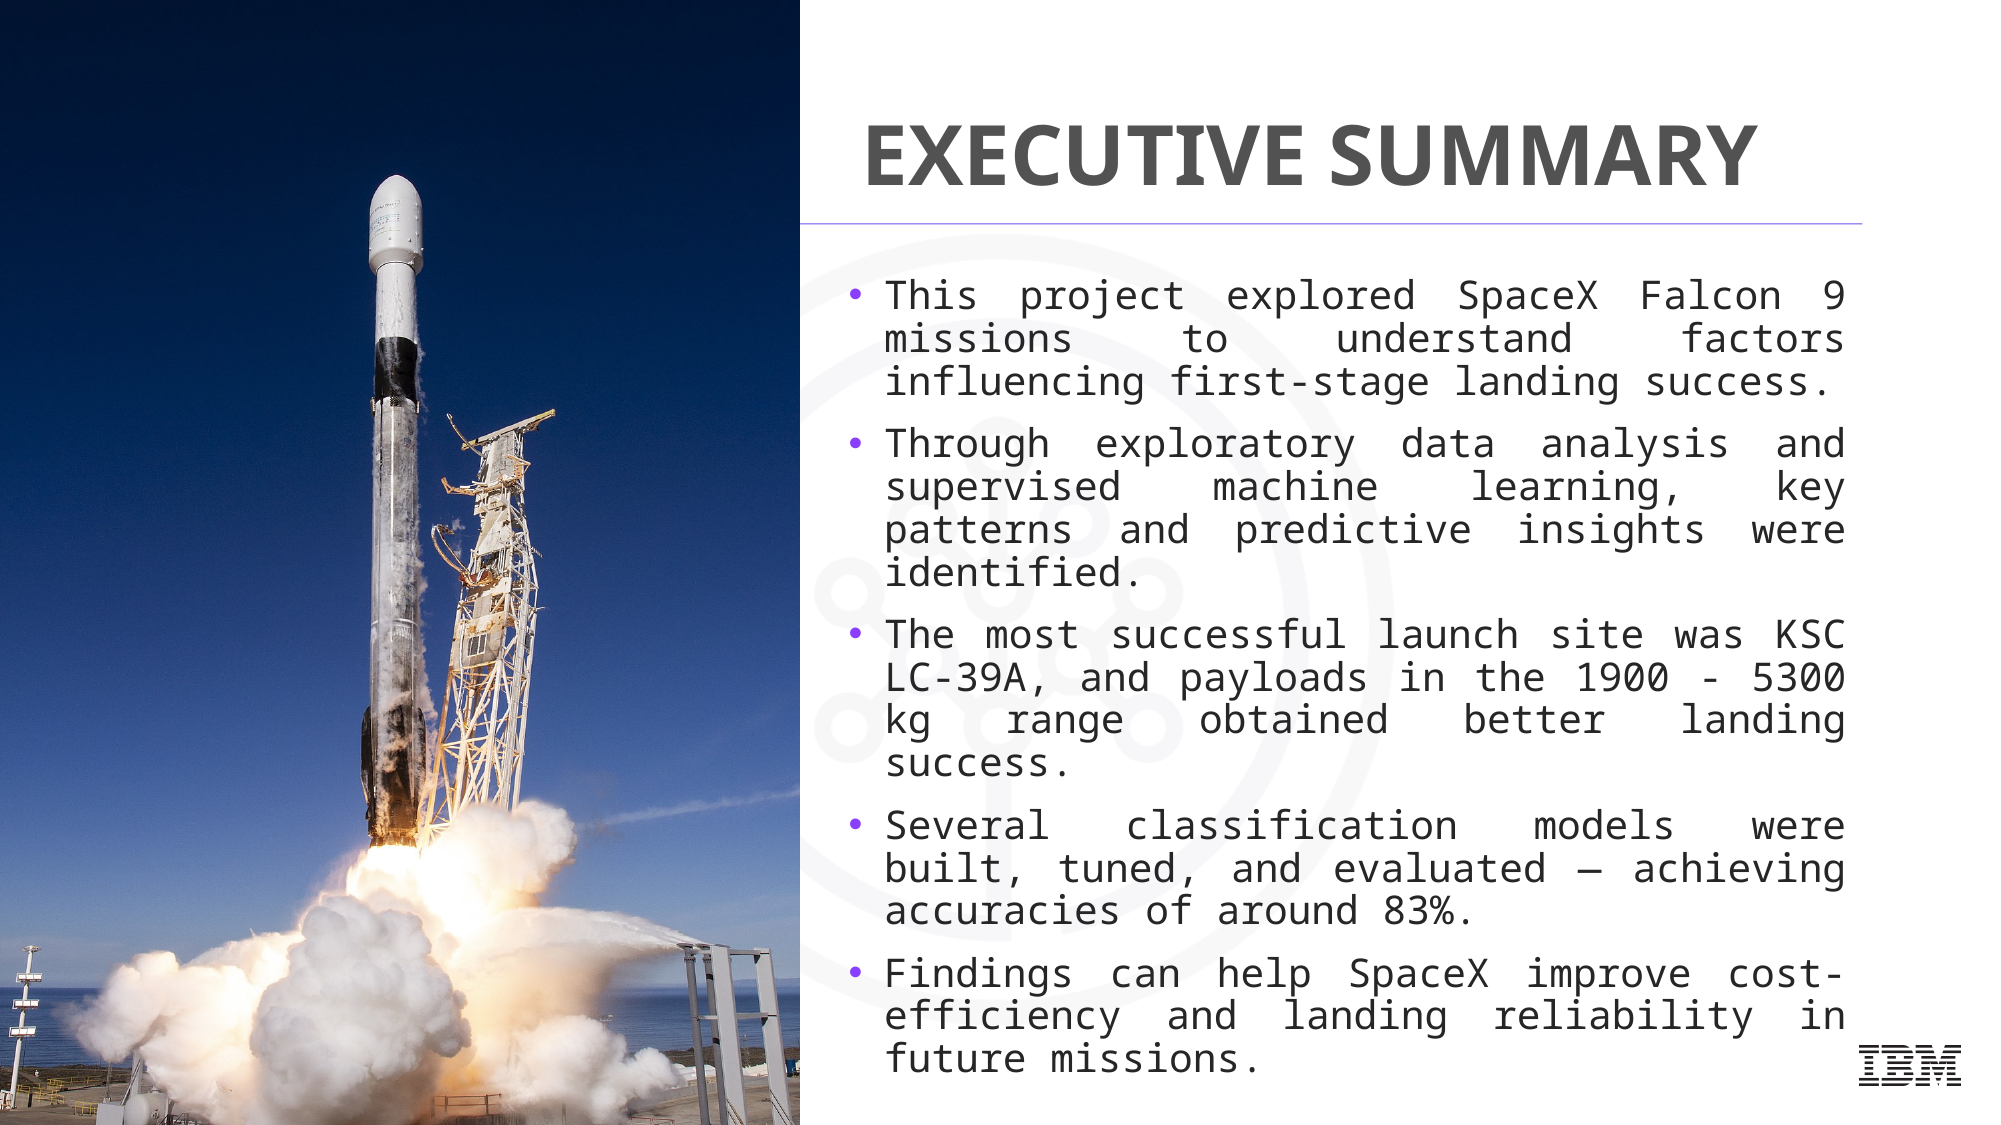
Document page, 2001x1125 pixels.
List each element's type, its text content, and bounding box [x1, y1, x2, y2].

text_box This project explored SpaceX Falcon 9 missions to understand factors influencing first-stage landing success. Through exploratory data analysis and supervised machine learning, key patterns and predictive insights were identified. The most successful launch site was KSC LC-39A, and payloads in the 1900 - 5300 kg range obtained better landing success. Several classification models were built, tuned, and evaluated — achieving accuracies of around 83%. Findings can help SpaceX improve cost-efficiency and landing reliability in future missions. [833, 267, 1862, 1125]
title EXECUTIVE SUMMARY [846, 50, 1862, 267]
picture [1862, 1045, 1961, 1086]
picture [0, 0, 800, 1125]
